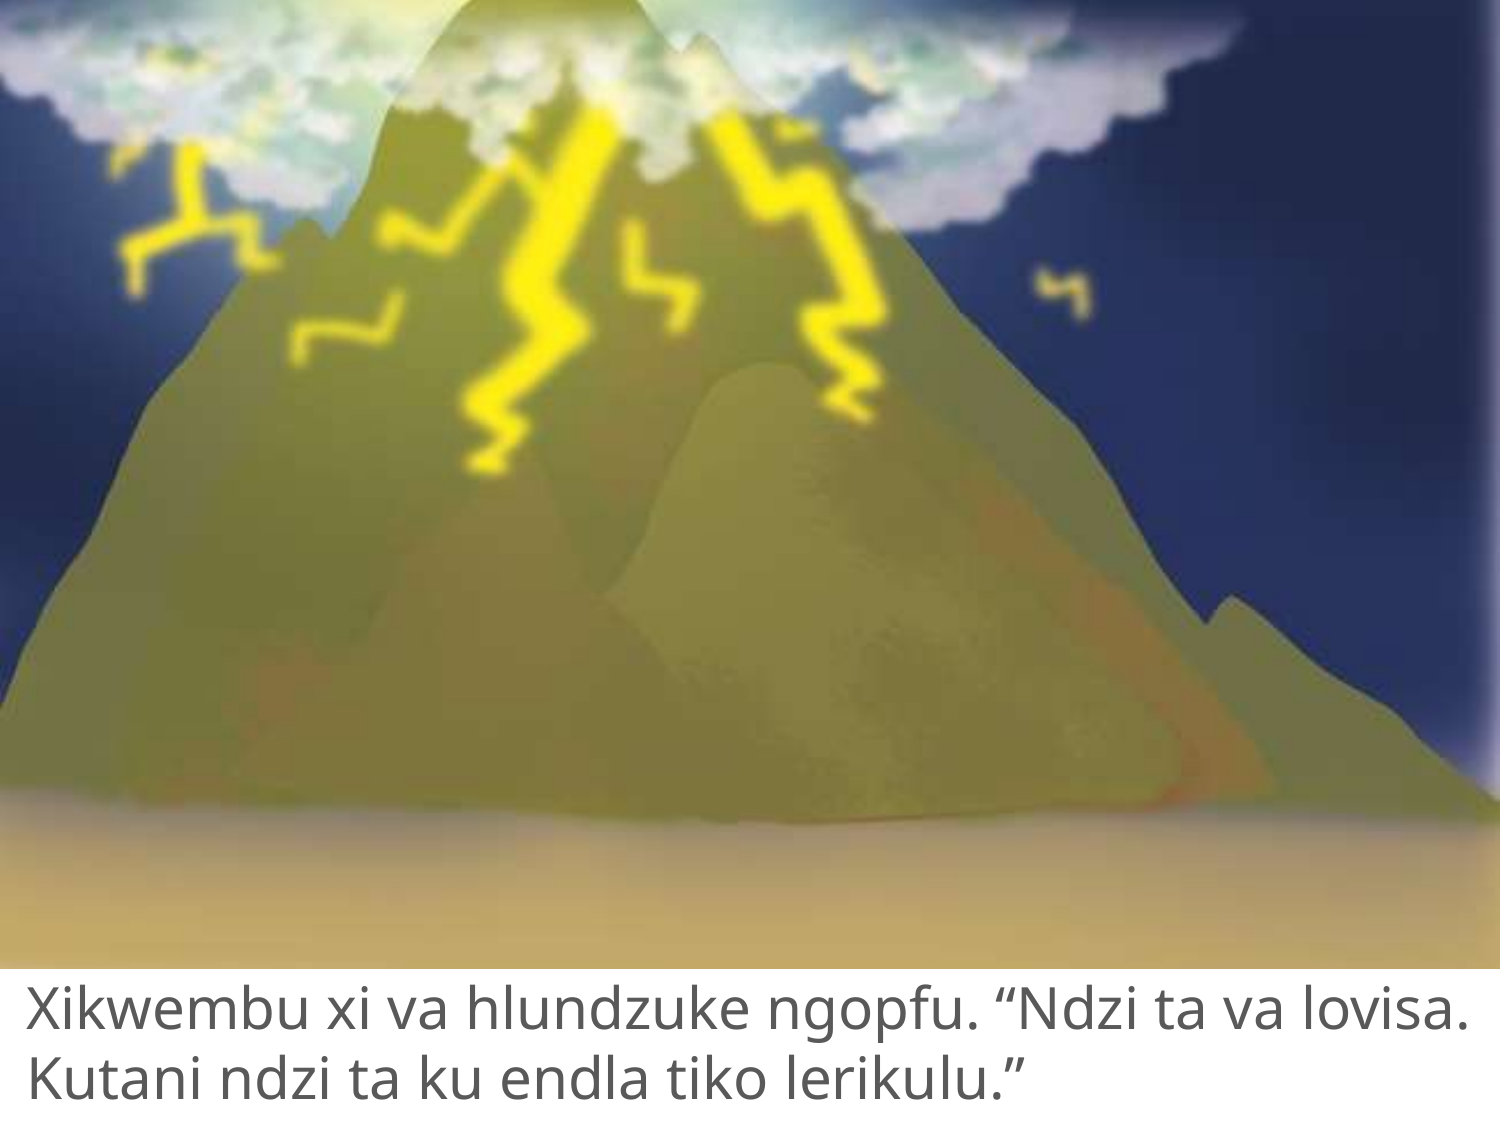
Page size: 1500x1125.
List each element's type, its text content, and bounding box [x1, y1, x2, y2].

picture [0, 0, 1500, 969]
text_box Xikwembu xi va hlundzuke ngopfu. “Ndzi ta va lovisa. Kutani ndzi ta ku endla tiko lerikulu.” [11, 975, 1498, 1119]
